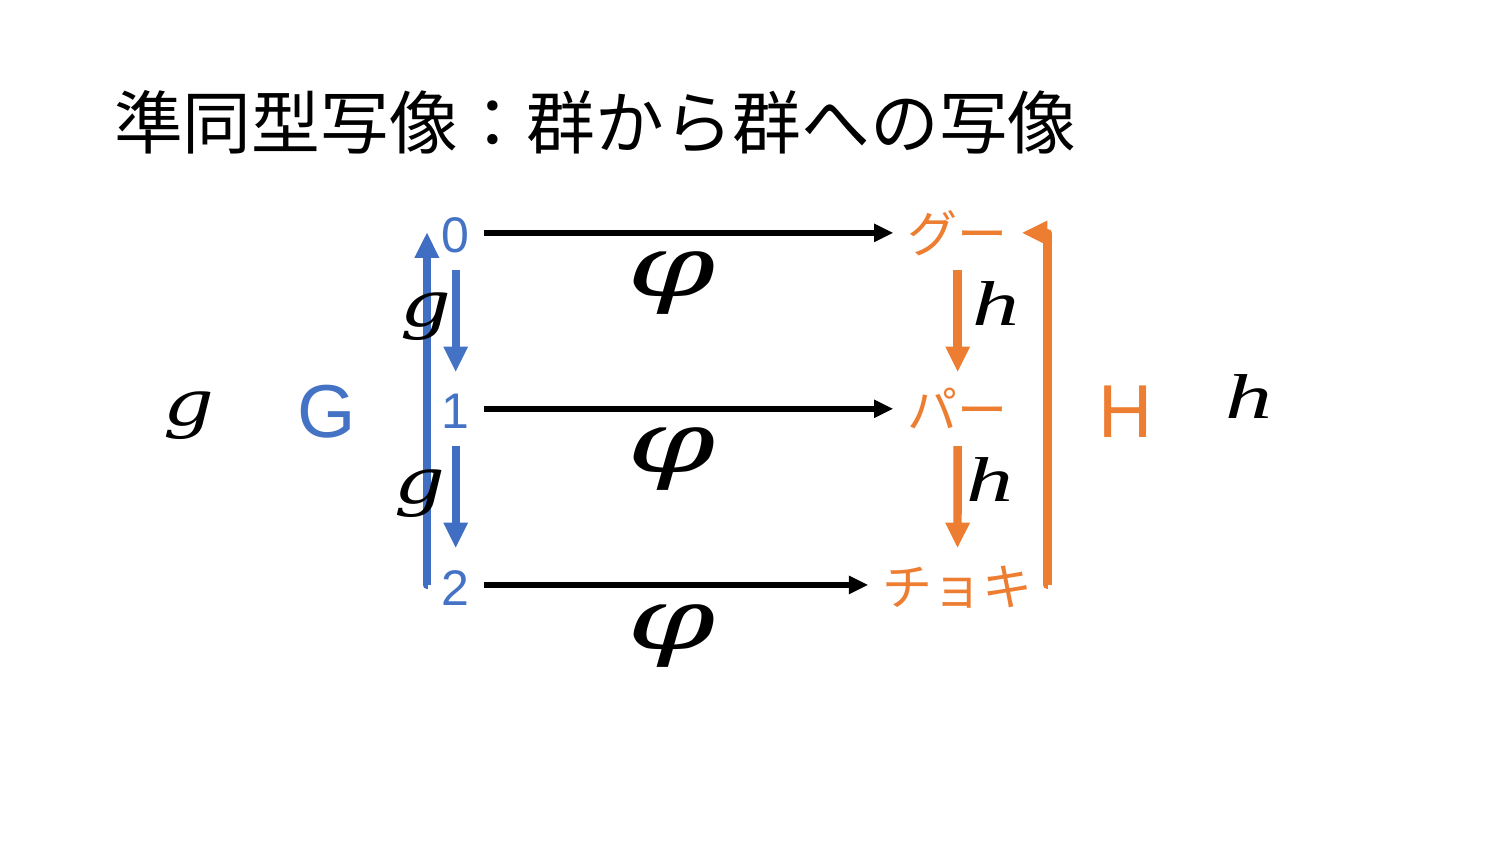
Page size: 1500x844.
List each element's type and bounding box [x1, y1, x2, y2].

text_box [163, 195, 1276, 671]
